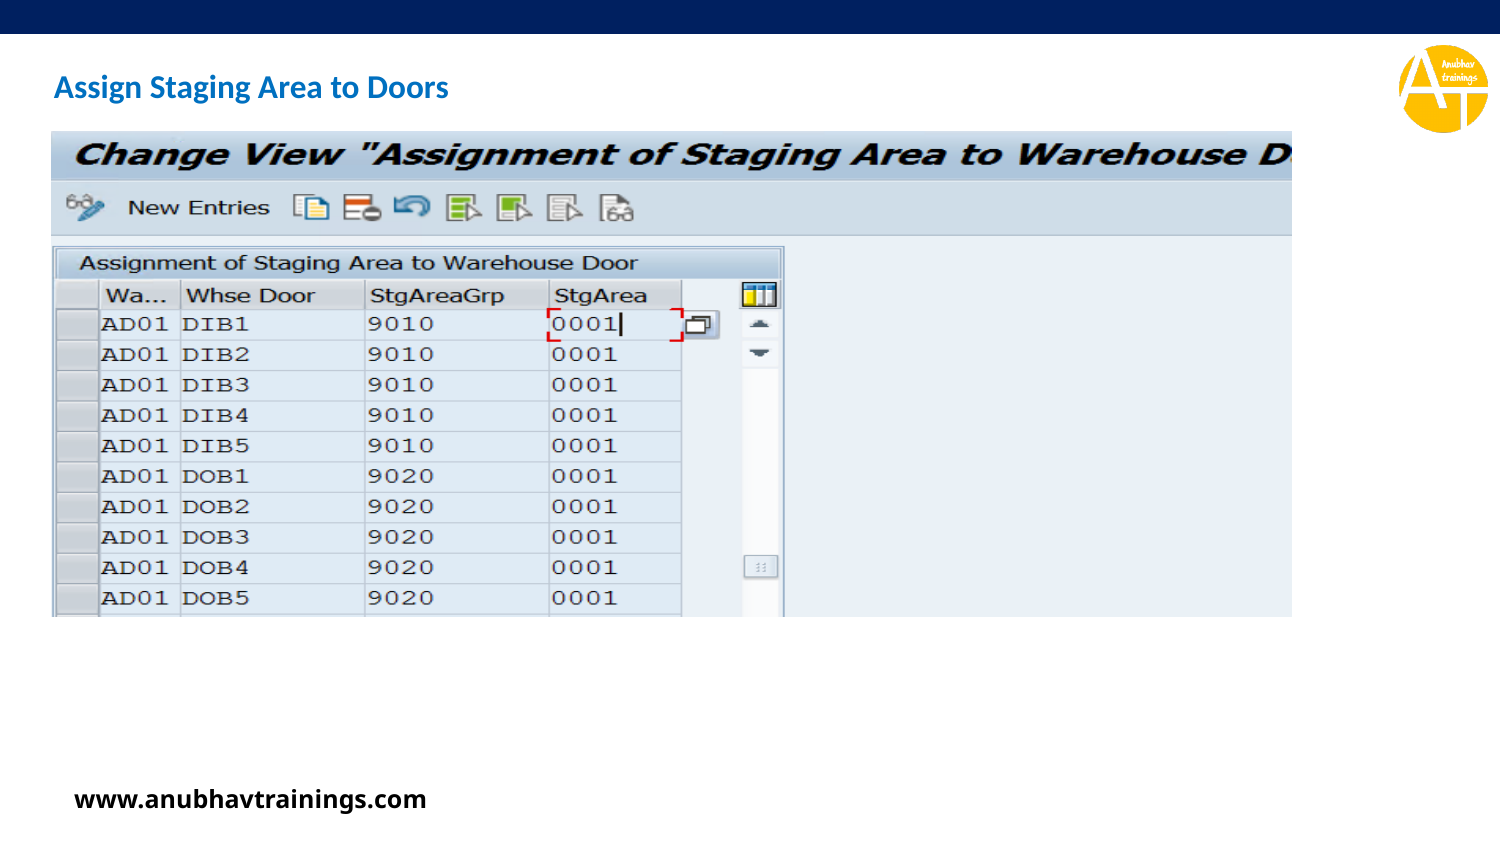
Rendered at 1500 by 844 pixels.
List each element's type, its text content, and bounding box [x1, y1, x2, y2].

text_box Assign Staging Area to Doors [38, 47, 1304, 120]
text_box www.anubhavtrainings.com [13, 776, 489, 822]
picture [50, 131, 1293, 617]
picture [1390, 39, 1493, 140]
